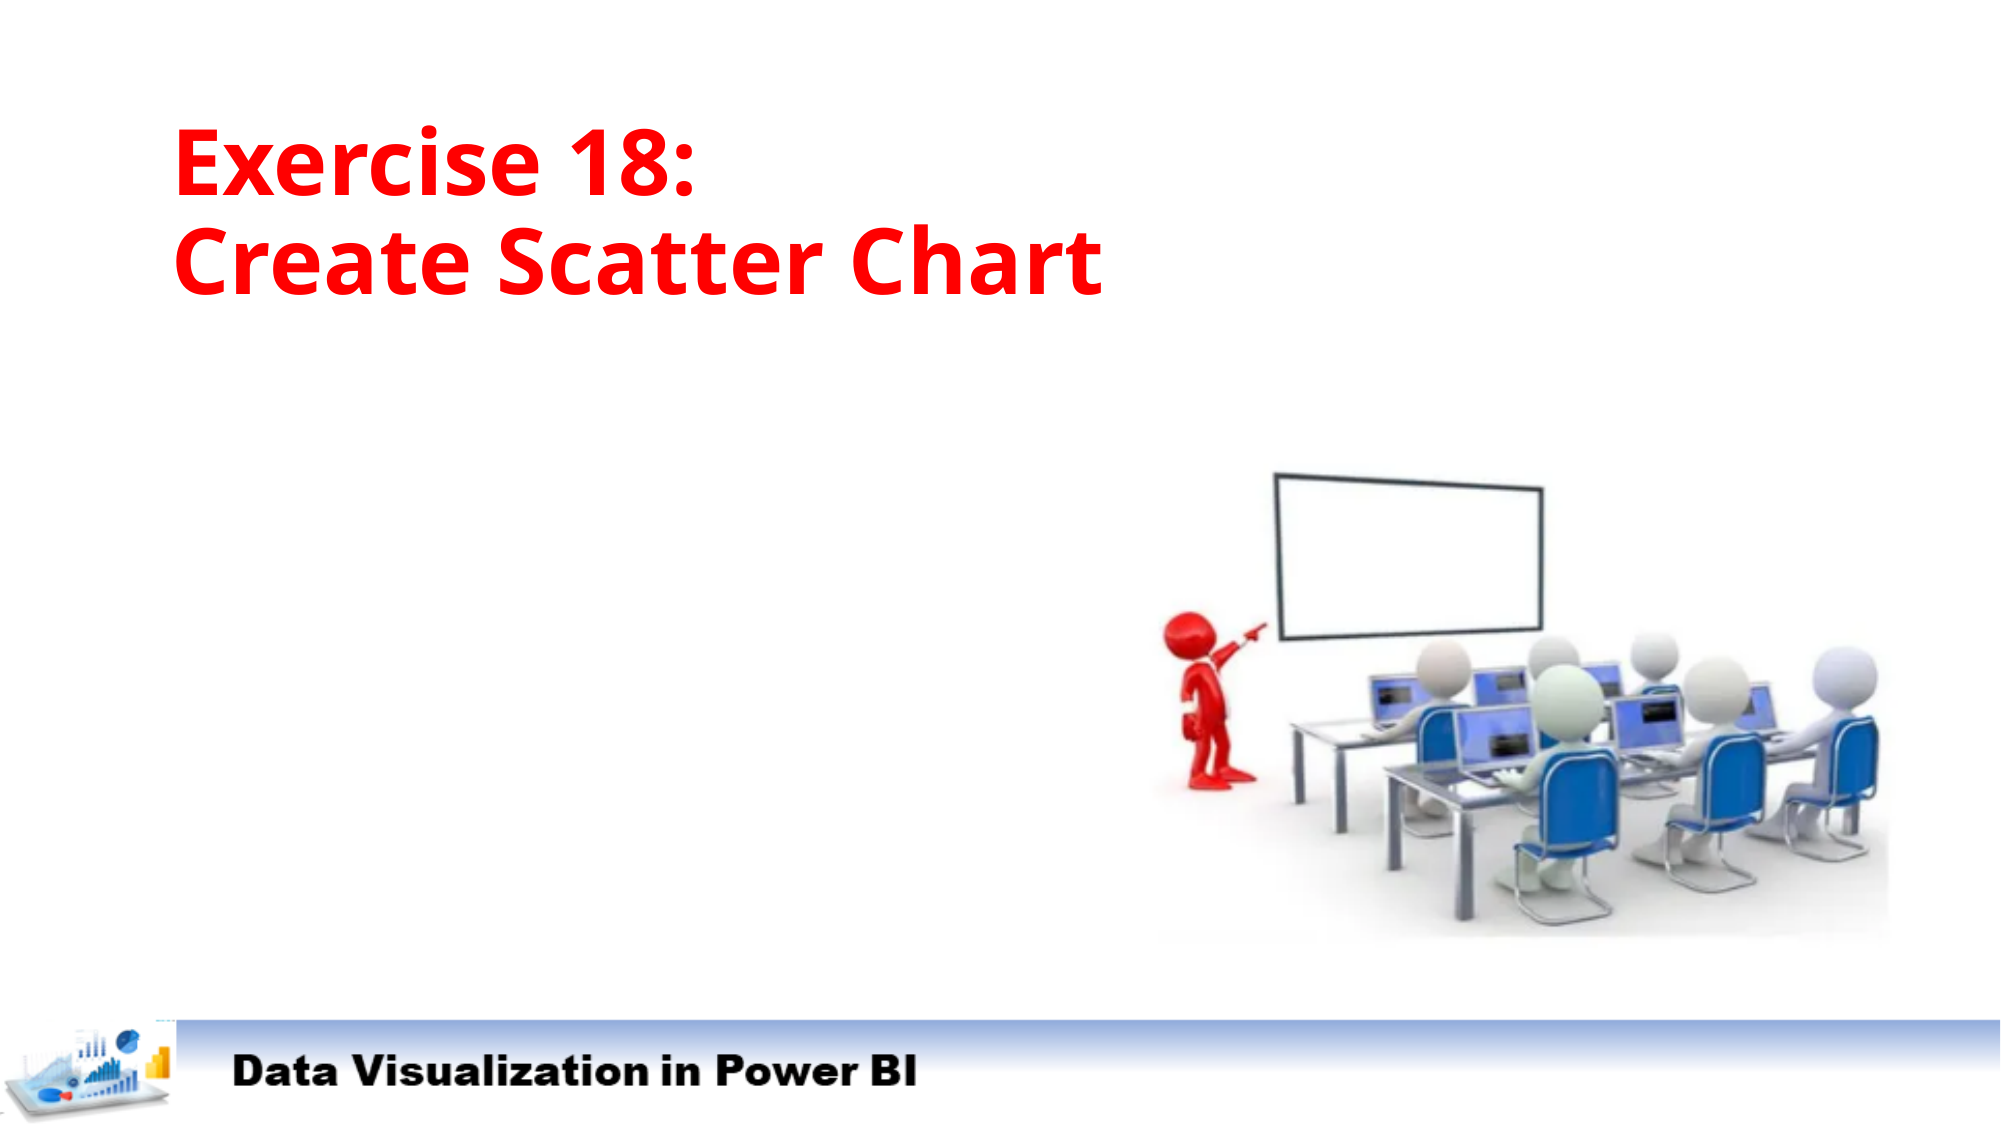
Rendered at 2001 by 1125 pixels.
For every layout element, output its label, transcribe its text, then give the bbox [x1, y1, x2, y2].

picture [0, 0, 2001, 1125]
text_box Exercise 18: Create Scatter Chart [156, 108, 1844, 455]
